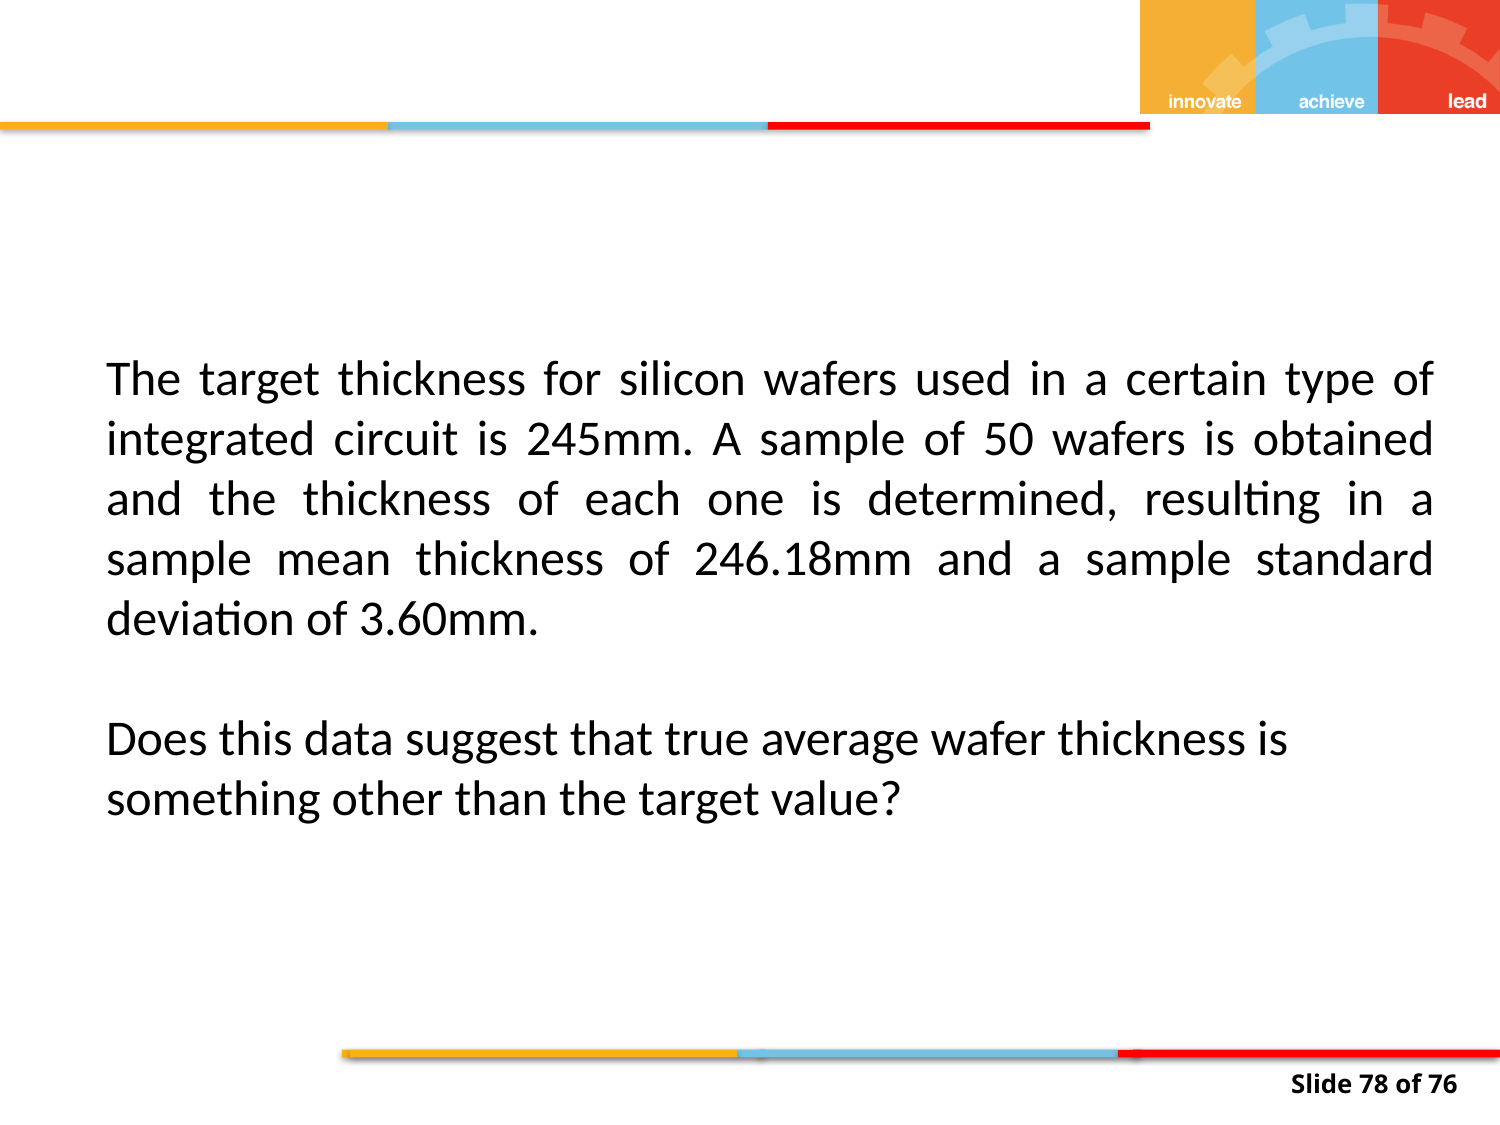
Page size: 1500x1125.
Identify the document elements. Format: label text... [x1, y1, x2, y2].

text_box [28, 253, 1409, 961]
text_box The target thickness for silicon wafers used in a certain type of integrated circuit is 245mm. A sample of 50 wafers is obtained and the thickness of each one is determined, resulting in a sample mean thickness of 246.18mm and a sample standard deviation of 3.60mm. Does this data suggest that true average wafer thickness is something other than the target value? [91, 337, 1450, 833]
picture [1140, 0, 1500, 114]
